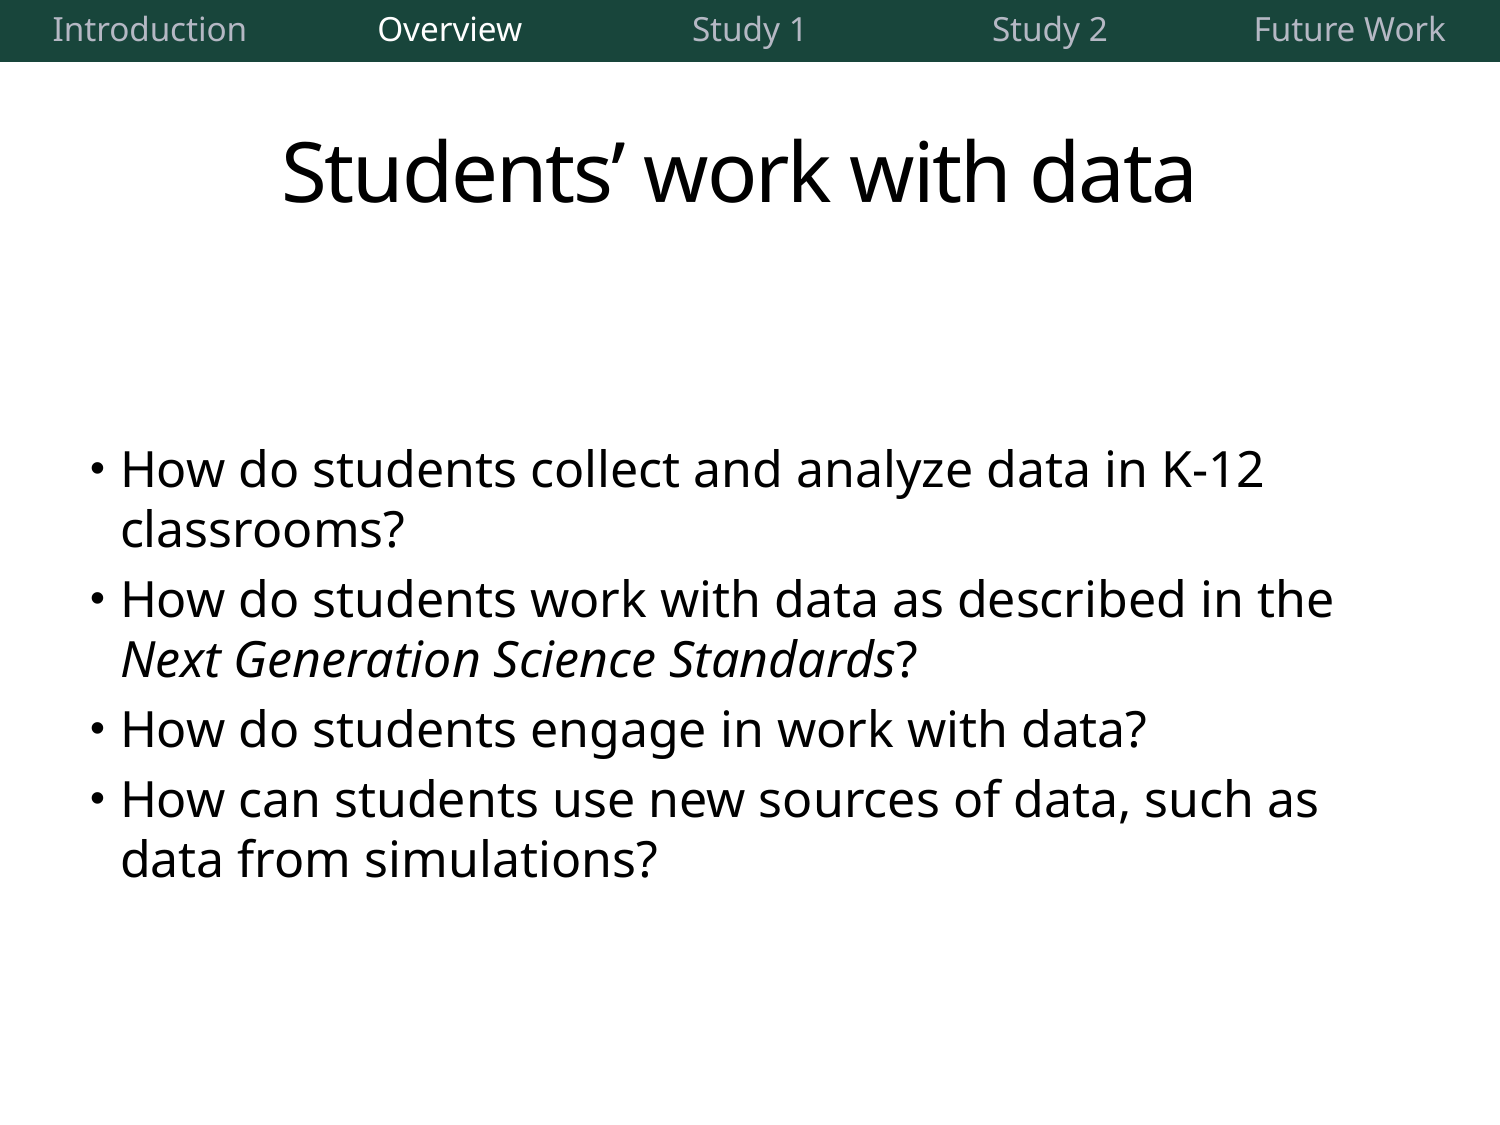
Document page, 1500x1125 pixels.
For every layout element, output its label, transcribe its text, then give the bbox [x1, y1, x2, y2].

table_header Future Work [1200, 0, 1500, 62]
list How do students collect and analyze data in K-12 classrooms? How do students work with data as described in the Next Generation Science Standards? How do students engage in work with data? How can students use new sources of data, such as data from simulations? [75, 262, 1425, 1063]
table_header Introduction [0, 0, 300, 62]
table_header Study 2 [900, 0, 1200, 62]
title Students’ work with data [75, 87, 1425, 250]
table_header Overview [300, 0, 600, 62]
table_header Study 1 [600, 0, 900, 62]
